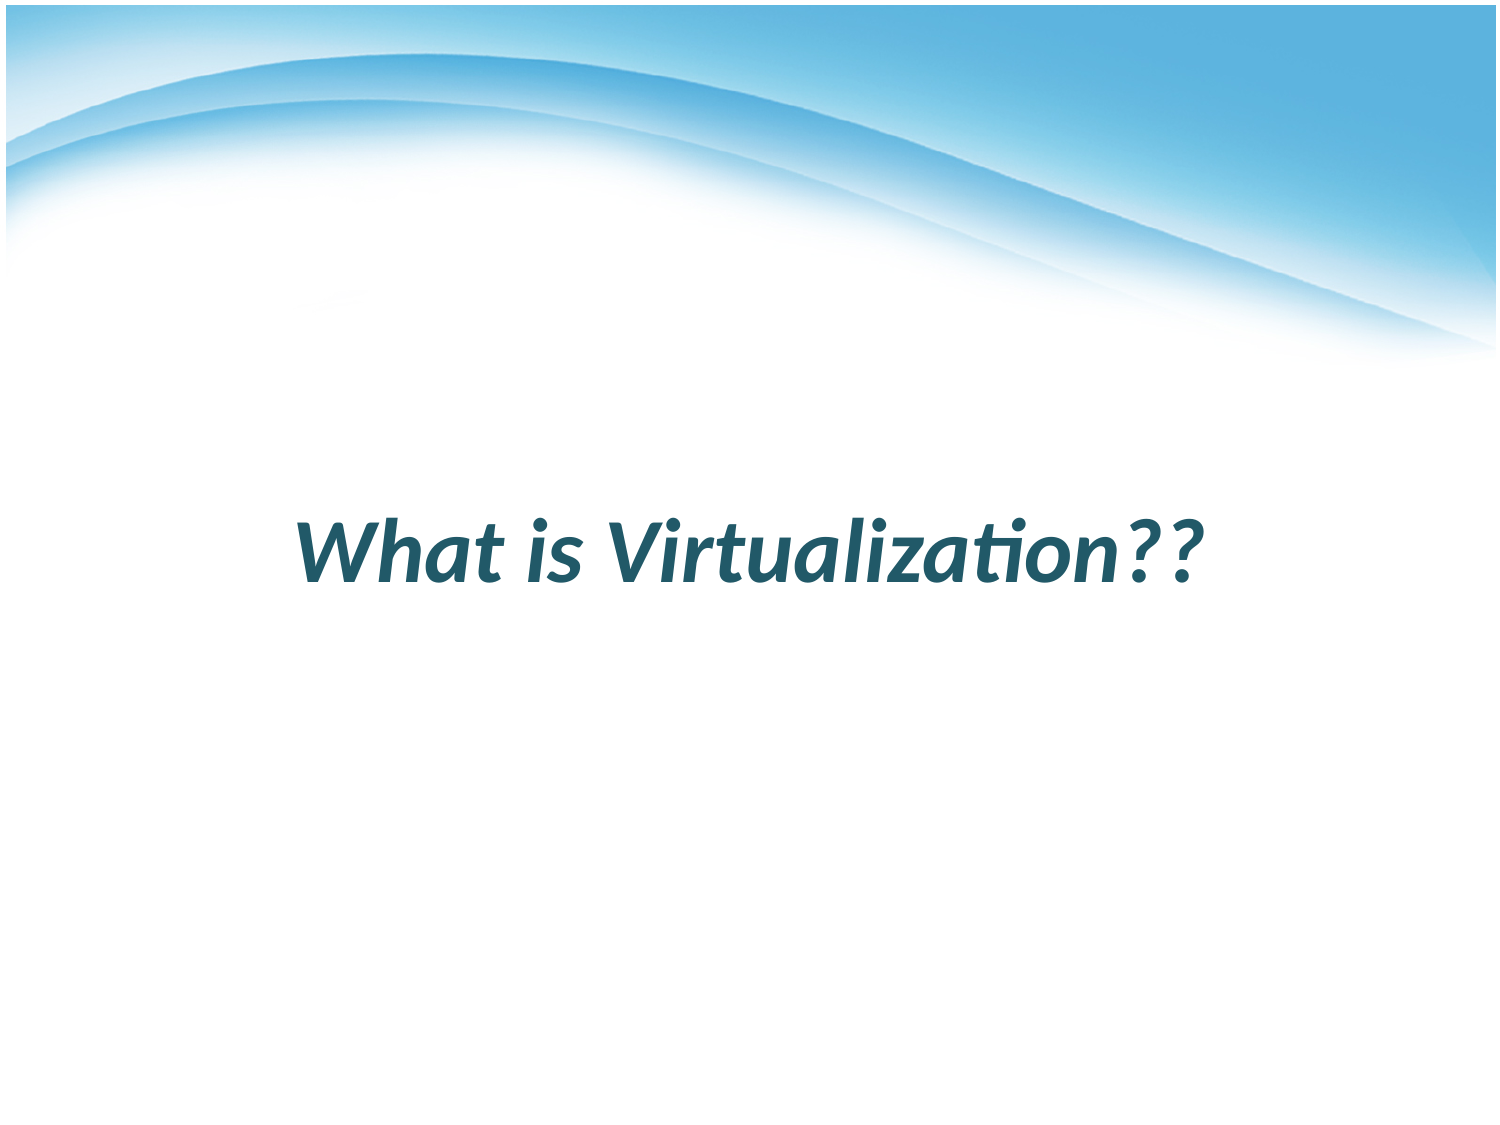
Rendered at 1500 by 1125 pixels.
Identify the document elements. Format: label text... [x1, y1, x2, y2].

picture [0, 0, 1500, 1125]
title What is Virtualization?? [75, 474, 1425, 618]
